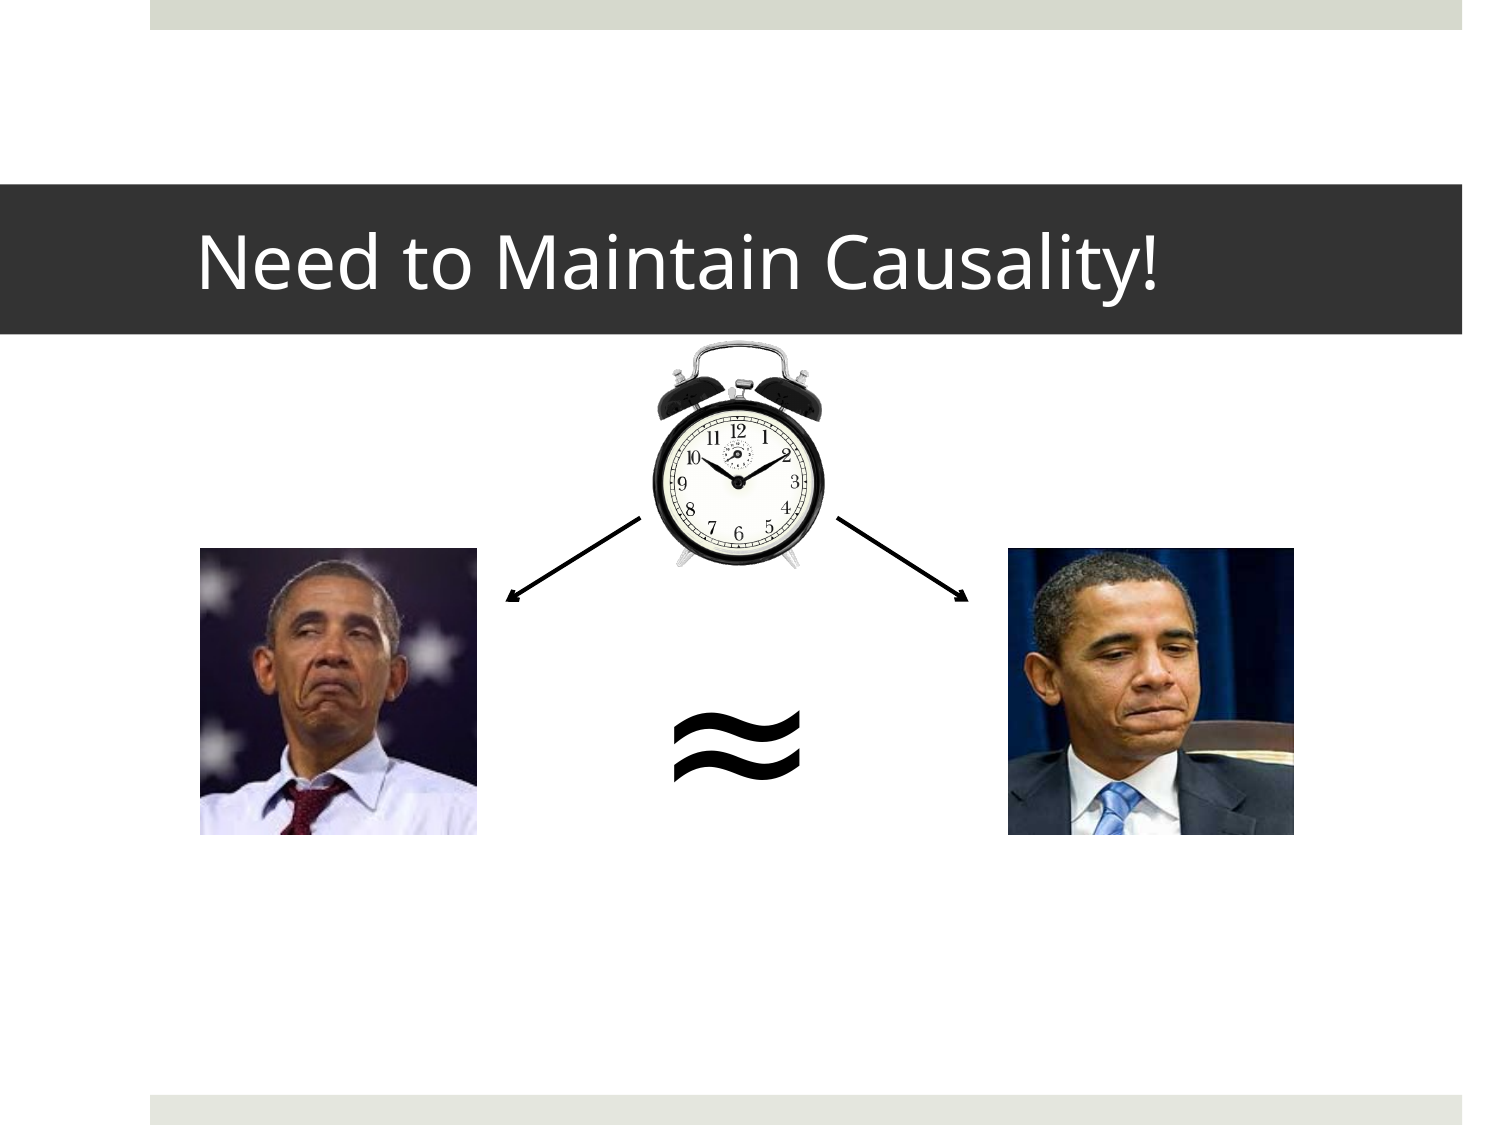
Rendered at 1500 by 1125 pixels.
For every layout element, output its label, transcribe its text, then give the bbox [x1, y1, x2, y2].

text_box ≈ [639, 601, 836, 857]
picture [199, 548, 478, 835]
title Need to Maintain Causality! [0, 184, 1463, 335]
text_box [836, 517, 970, 603]
picture [1008, 548, 1294, 835]
picture [639, 333, 838, 576]
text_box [504, 517, 641, 603]
